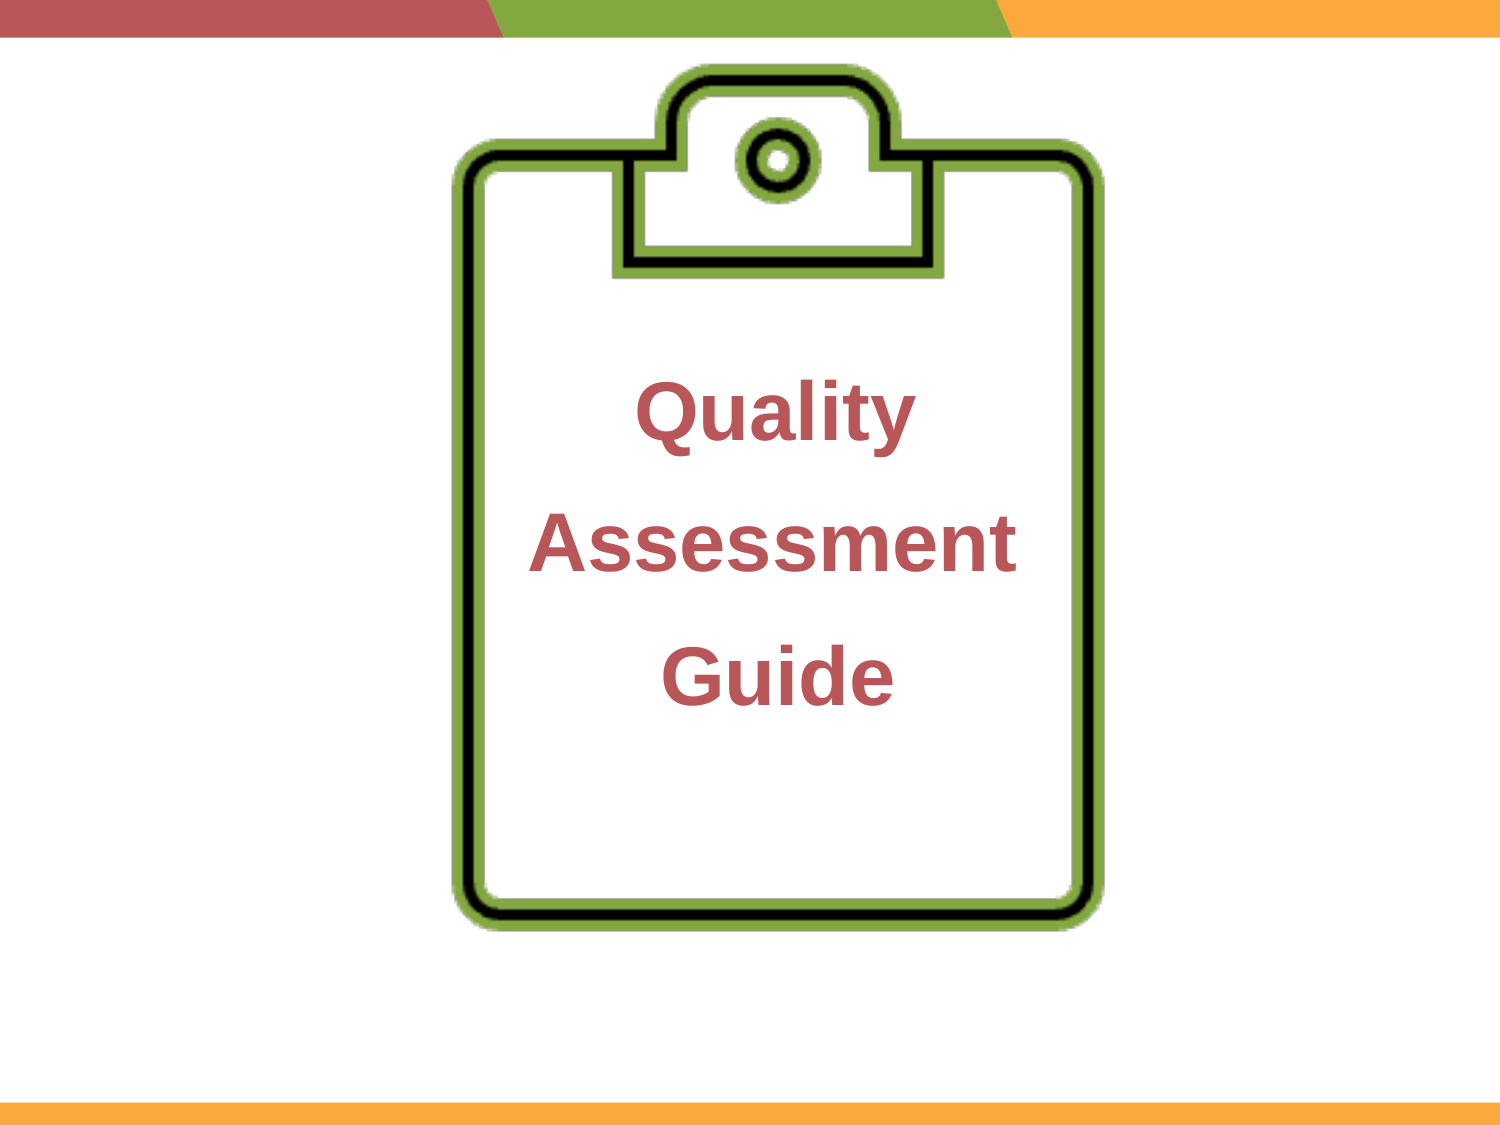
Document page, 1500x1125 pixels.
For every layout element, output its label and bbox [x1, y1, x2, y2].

picture [266, 0, 1292, 1012]
